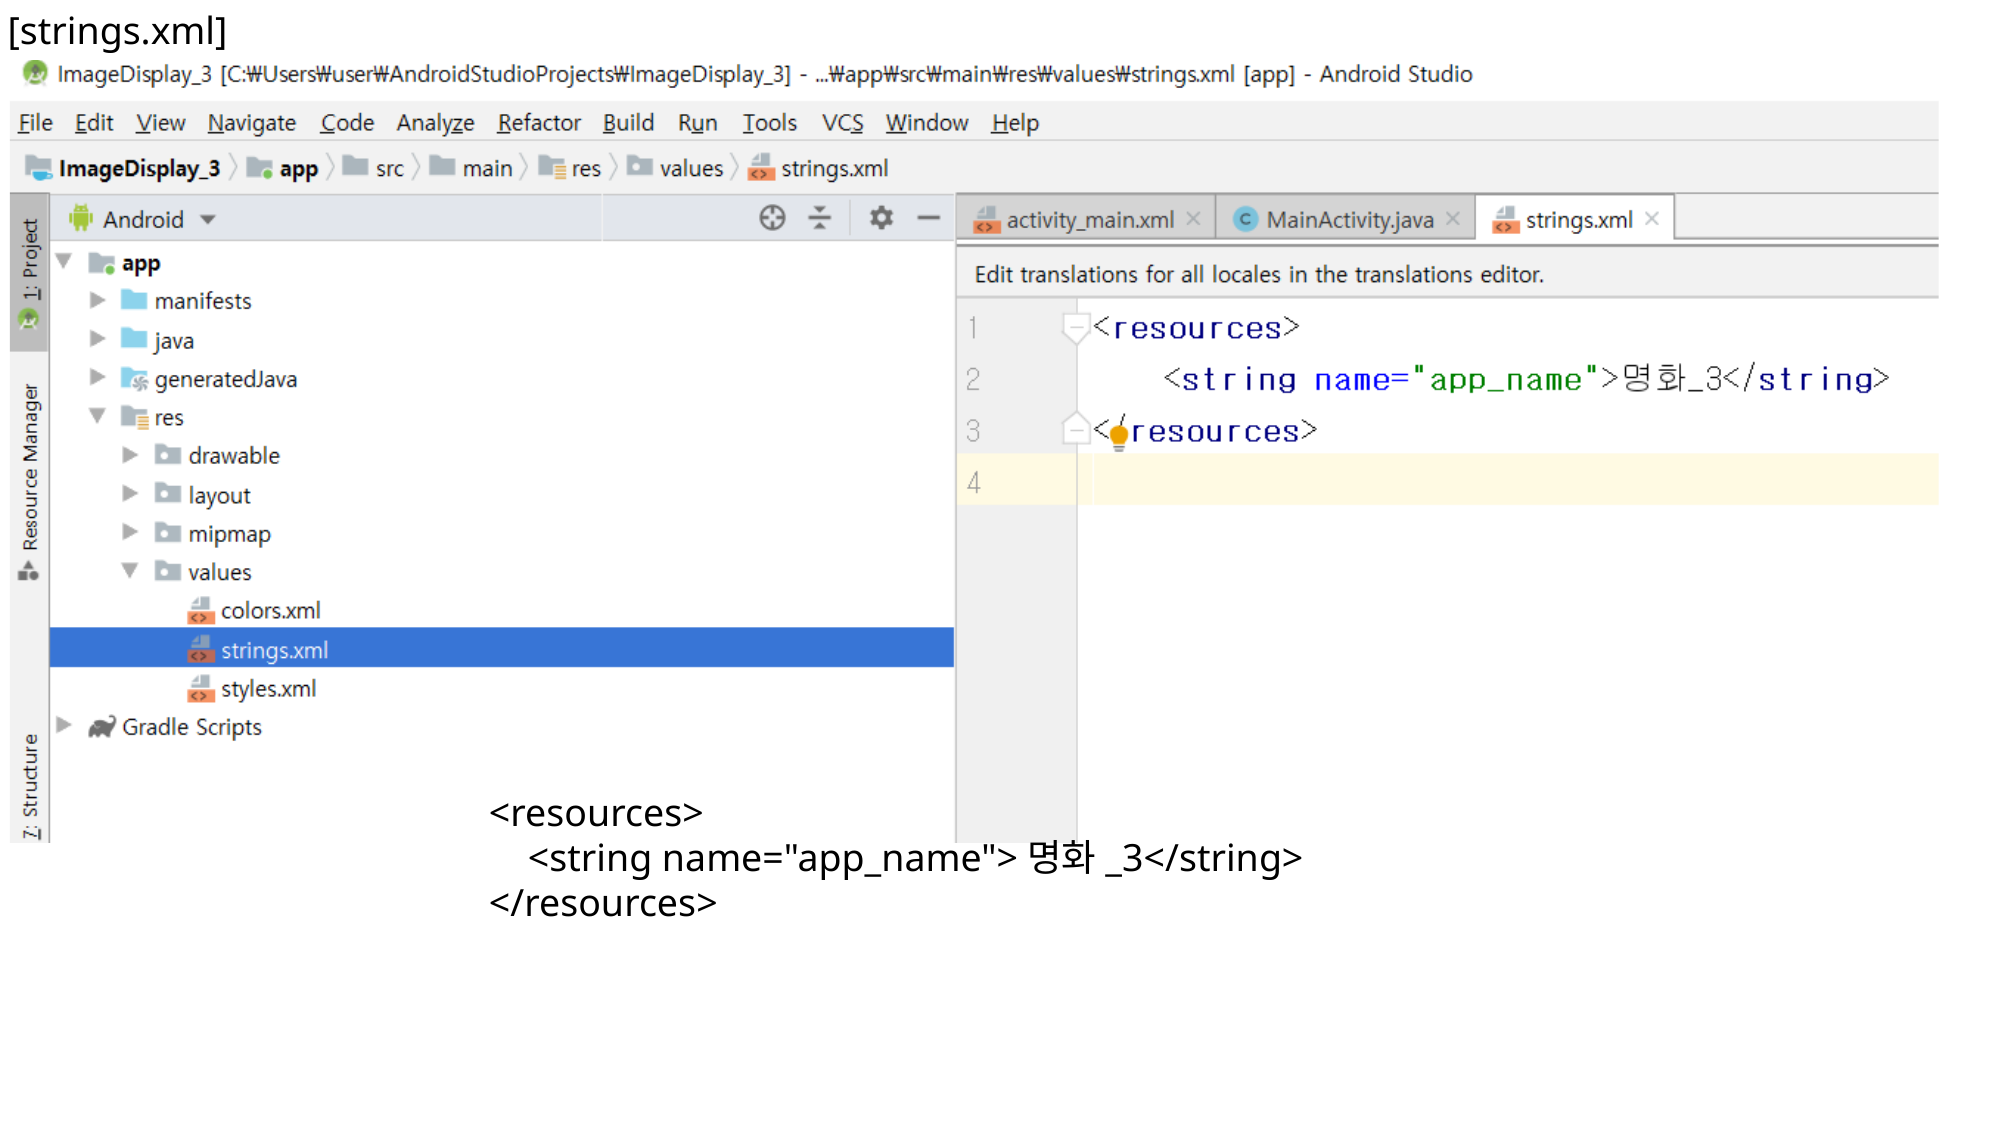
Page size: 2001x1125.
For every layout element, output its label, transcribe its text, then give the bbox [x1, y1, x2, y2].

text_box <resources> <string name="app_name">명화_3</string> </resources> [474, 843, 1475, 931]
text_box [strings.xml] [0, 0, 243, 60]
picture [9, 60, 1939, 843]
